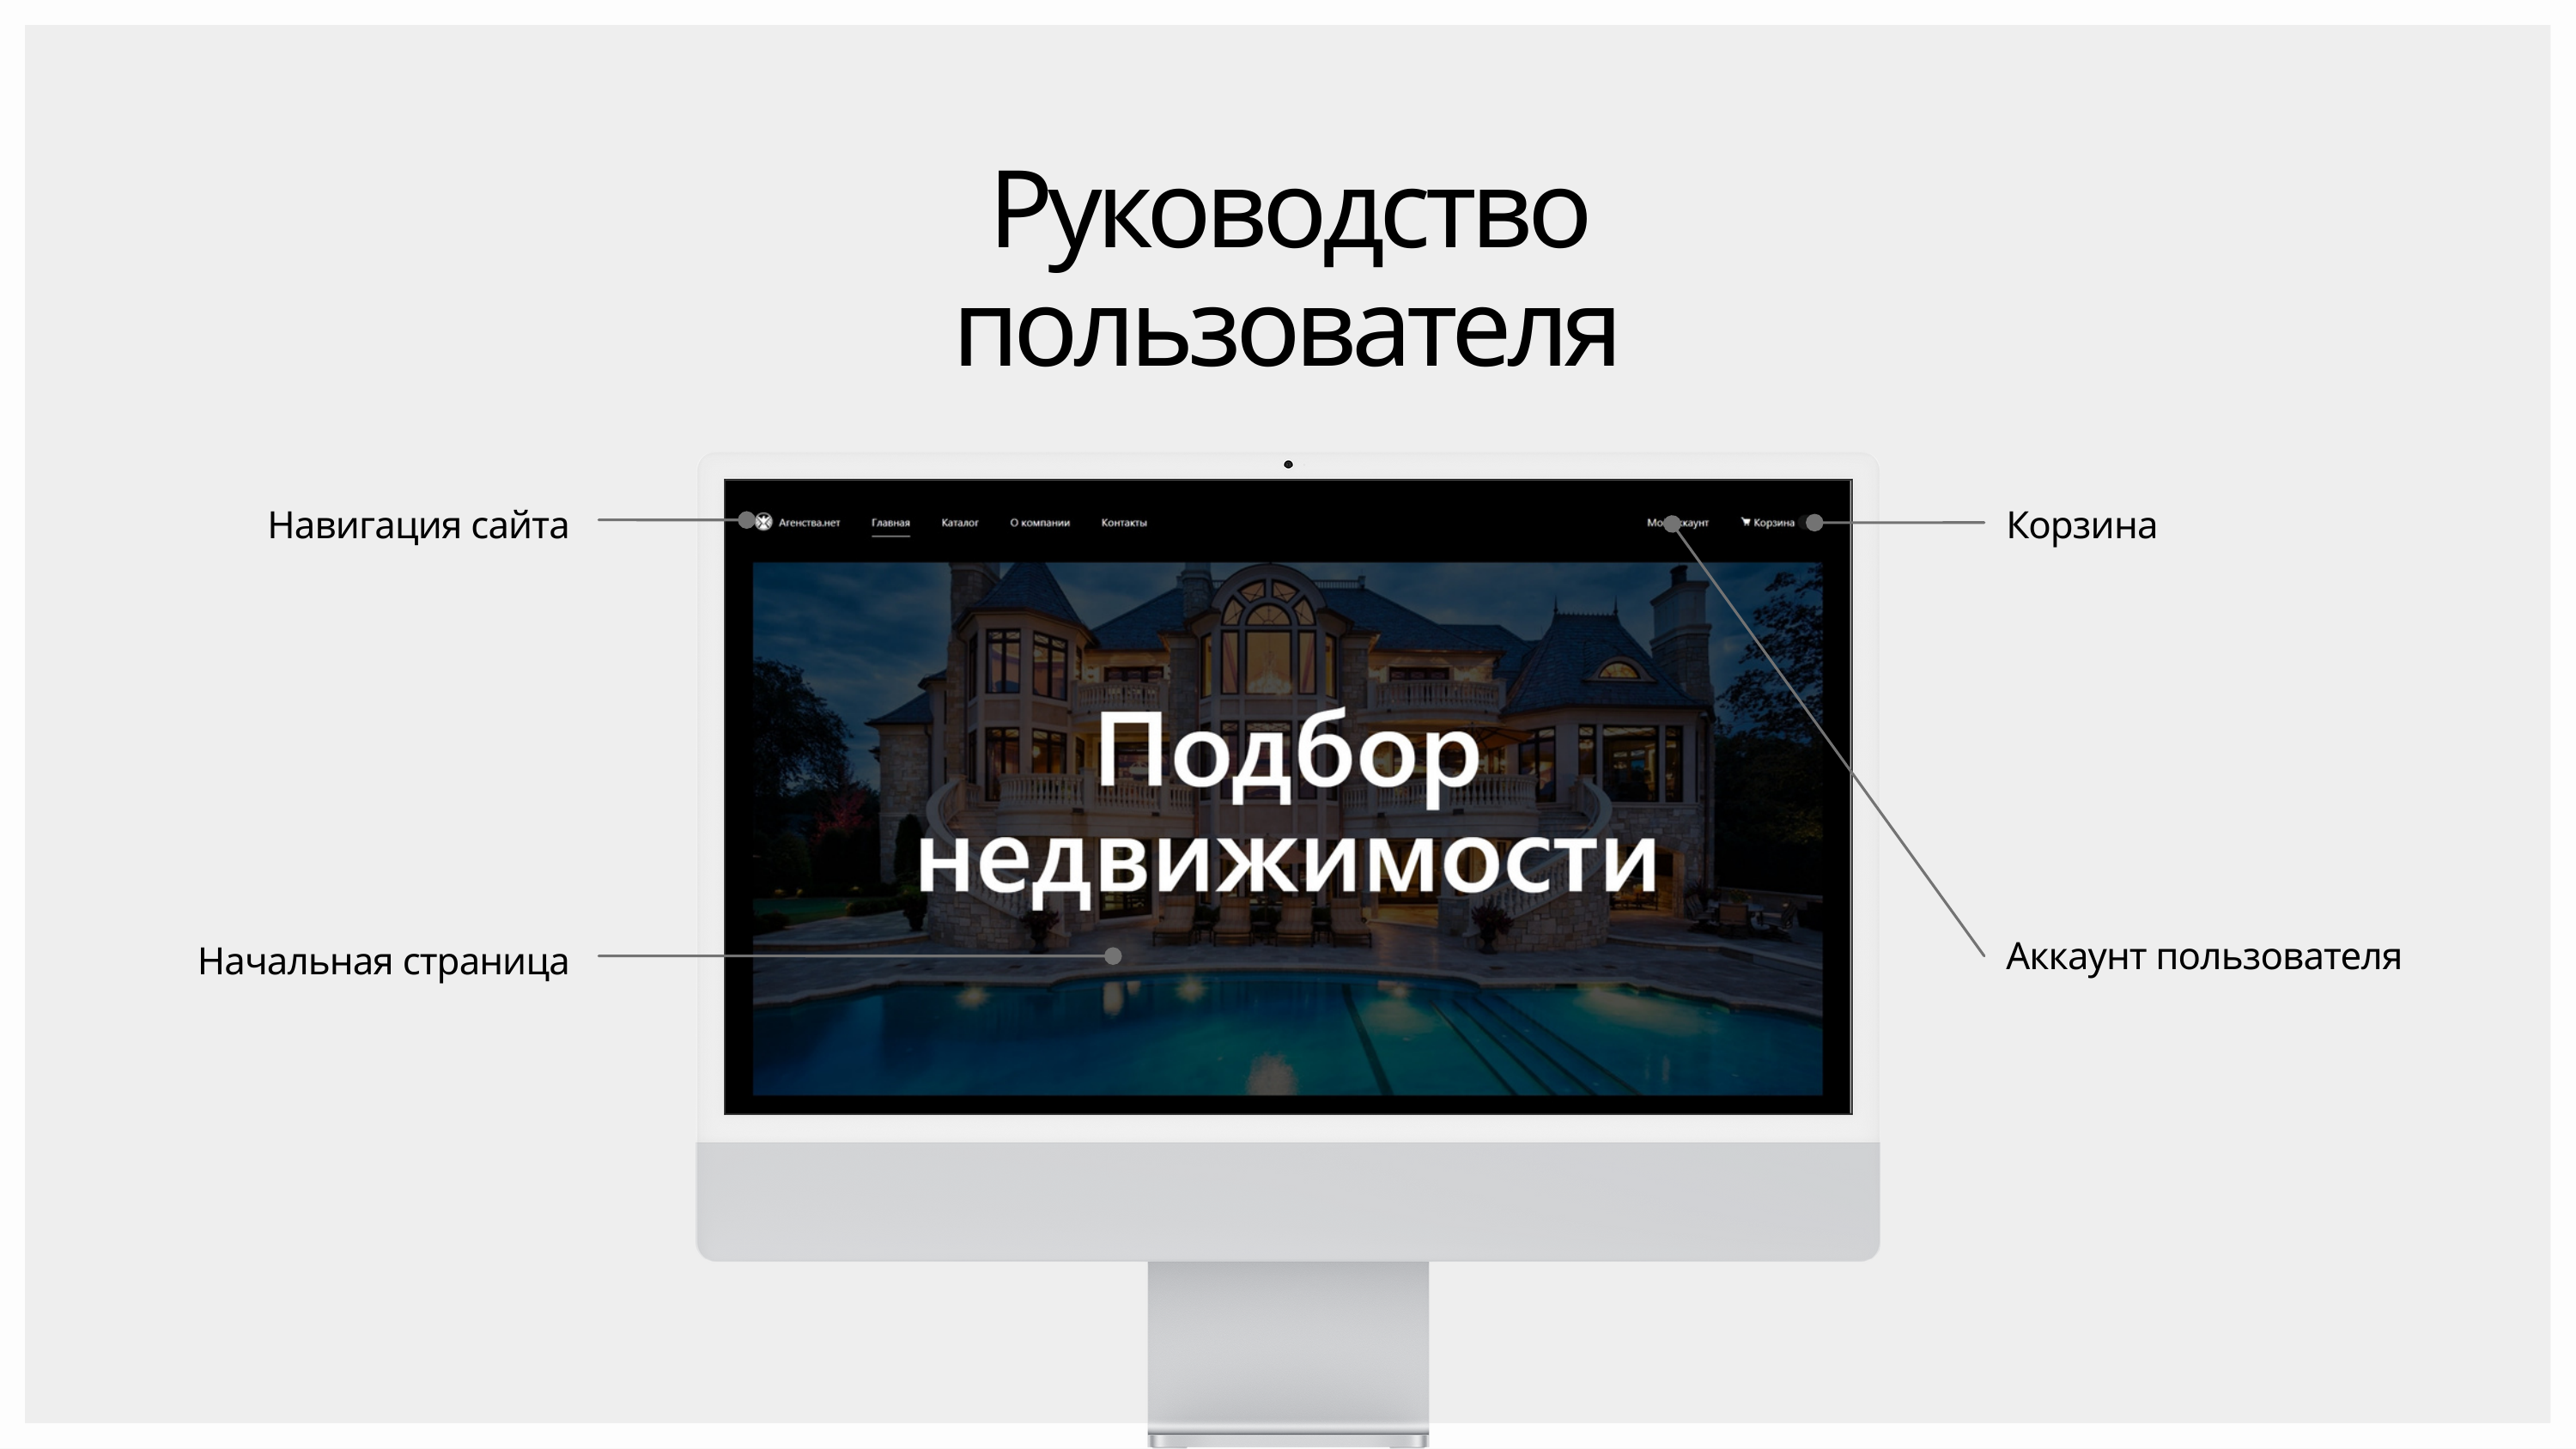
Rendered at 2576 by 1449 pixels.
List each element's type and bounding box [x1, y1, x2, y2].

text_box [0, 0, 2576, 1449]
text_box [725, 481, 1850, 1113]
picture [695, 451, 1880, 1449]
